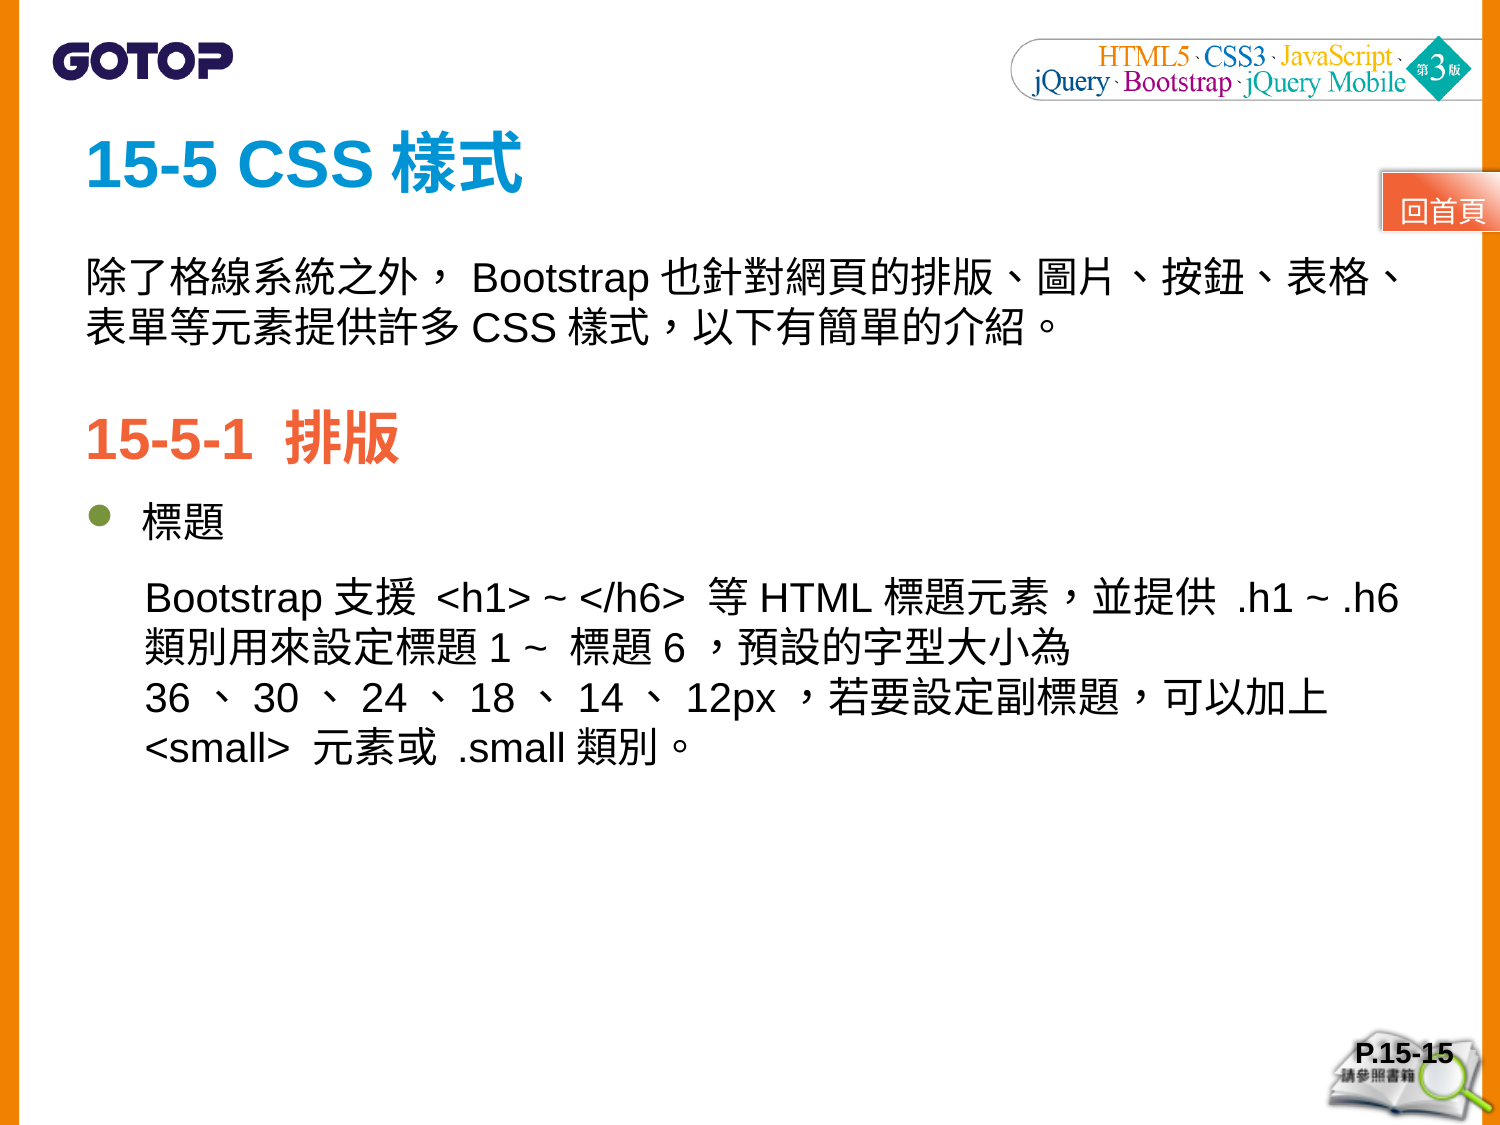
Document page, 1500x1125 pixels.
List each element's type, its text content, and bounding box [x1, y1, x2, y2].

list P.15-15 [1459, 1016, 1469, 1069]
picture [0, 0, 1500, 1125]
text_box 回首頁 [1382, 172, 1500, 232]
list 15-5 CSS樣式 除了格線系統之外，Bootstrap也針對網頁的排版、圖片、按鈕、表格、表單等元素提供許多CSS樣式，以下有簡單的介紹。 15-5-1 排版 標題 Bootstrap支援 <h1> ~ </h6> 等HTML標題元素，並提供 .h1 ~ .h6類別用來設定標題1 ~ 標題6，預設的字型大小為36、30、24、18、14、12px，若要設定副標題，可以加上 <small> 元素或 .small類別。 [70, 113, 1459, 1106]
